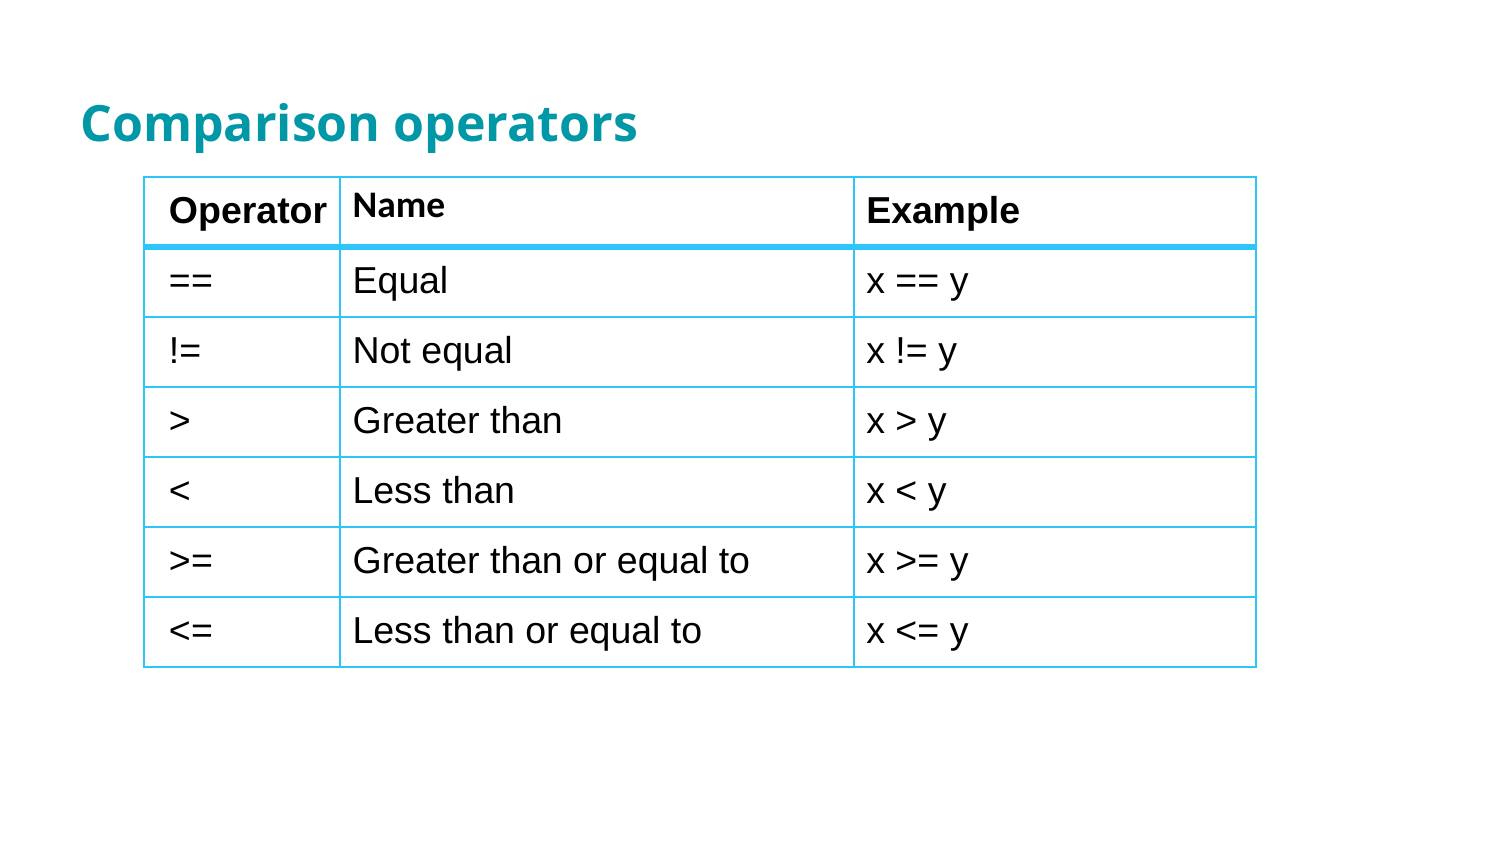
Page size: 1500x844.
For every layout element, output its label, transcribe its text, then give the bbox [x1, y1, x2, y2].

text_box [616, 160, 1406, 246]
table_cell < [145, 458, 339, 526]
table_cell x < y [855, 458, 1255, 526]
table_header Name [341, 178, 853, 244]
table_cell Less than [341, 458, 853, 526]
table_cell <= [145, 598, 339, 666]
table_cell Less than or equal to [341, 598, 853, 666]
table_cell Equal [341, 250, 853, 316]
table_cell Greater than or equal to [341, 528, 853, 596]
table_header Operator [145, 178, 339, 244]
table_cell Greater than [341, 388, 853, 456]
table_cell != [145, 318, 339, 386]
table_cell == [145, 250, 339, 316]
table_cell Not equal [341, 318, 853, 386]
table_cell x >= y [855, 528, 1255, 596]
text_box Comparison operators [65, 58, 1428, 166]
table_cell > [145, 388, 339, 456]
table_cell x > y [855, 388, 1255, 456]
table_header Example [855, 178, 1255, 244]
table_cell x != y [855, 318, 1255, 386]
table_cell x == y [855, 250, 1255, 316]
table_cell >= [145, 528, 339, 596]
table_cell x <= y [855, 598, 1255, 666]
